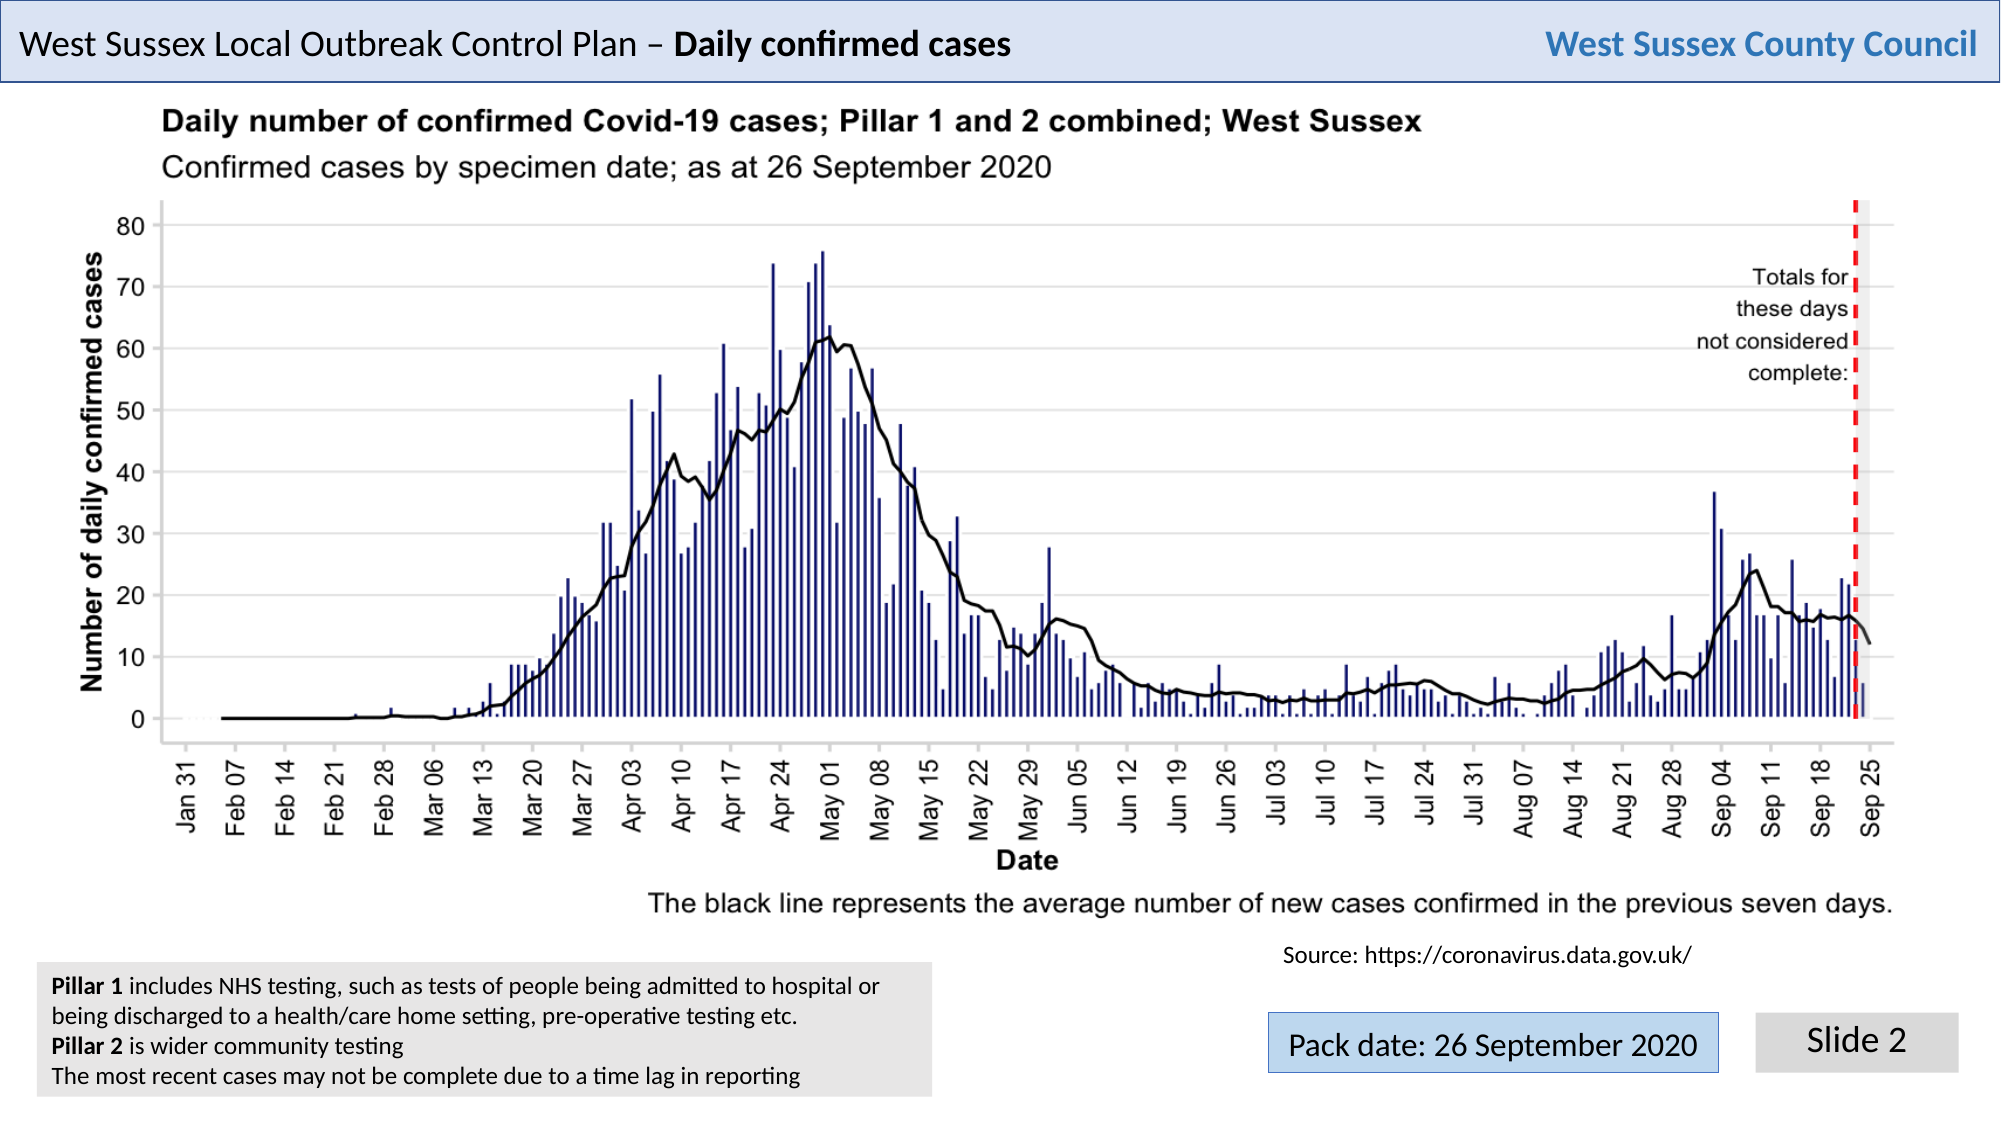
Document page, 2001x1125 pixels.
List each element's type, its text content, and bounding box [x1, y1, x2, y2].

list Slide 2 [1755, 1012, 1959, 1073]
list Source: https://coronavirus.data.gov.uk/ [1268, 935, 1912, 995]
picture [63, 91, 1912, 935]
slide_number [1268, 1012, 1719, 1073]
